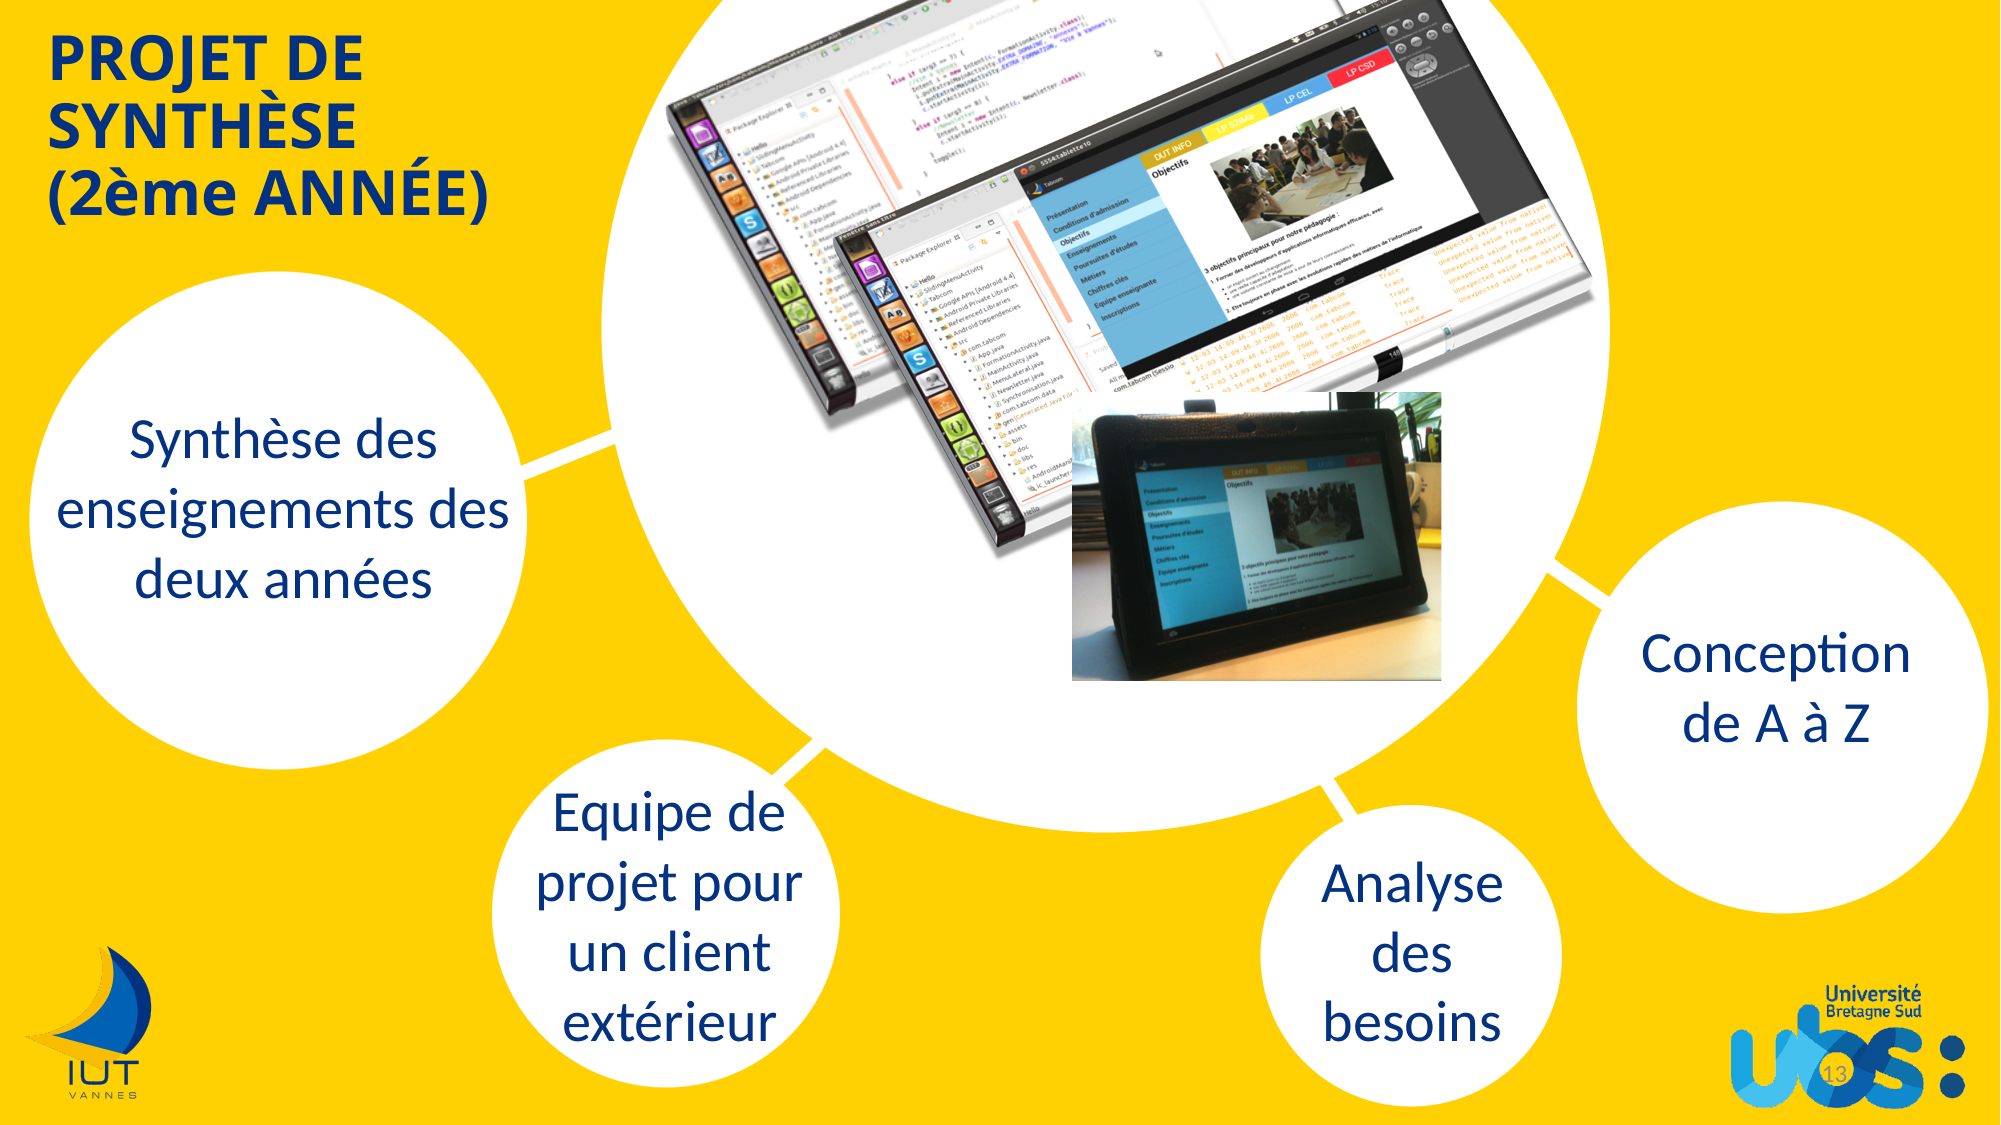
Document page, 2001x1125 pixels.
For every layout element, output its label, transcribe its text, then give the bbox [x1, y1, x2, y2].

slide_number 13 [1412, 1042, 1715, 1103]
text_box PROJET DE SYNTHÈSE (2ème ANNÉE) [32, 19, 622, 237]
text_box Equipe de projet pour un client extérieur [486, 765, 854, 1061]
text_box Analyse des besoins [1286, 836, 1539, 1061]
text_box Conception de A à Z [1601, 606, 1952, 762]
text_box Synthèse des enseignements des deux années [33, 392, 535, 618]
picture [0, 0, 2001, 1125]
